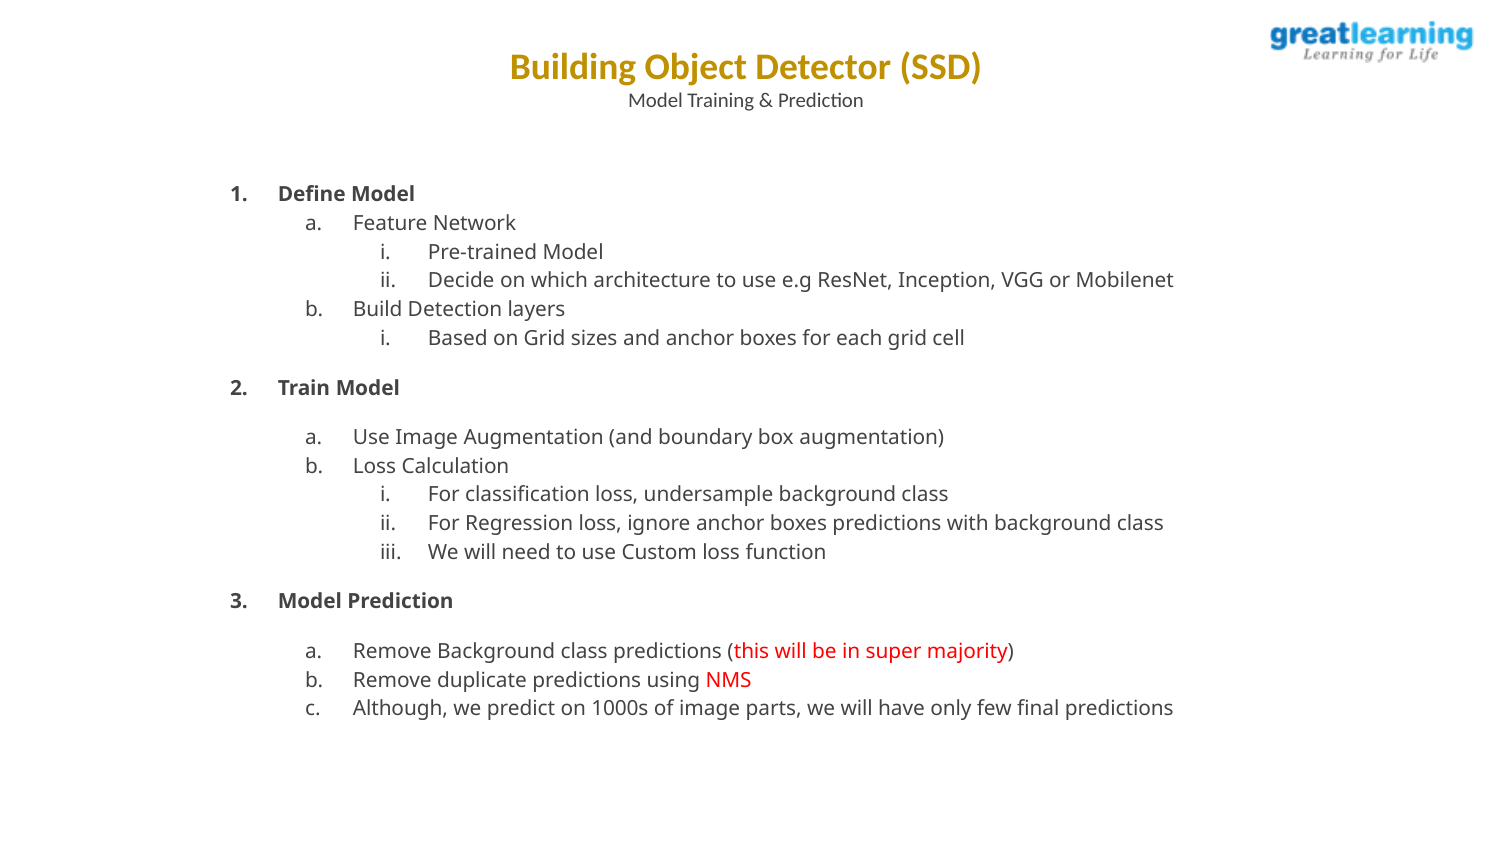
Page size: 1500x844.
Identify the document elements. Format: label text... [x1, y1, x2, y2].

text_box Building Object Detector (SSD) Model Training & Prediction [151, 36, 1342, 118]
picture [1270, 20, 1474, 63]
text_box Define Model Feature Network Pre-trained Model Decide on which architecture to use e.g ResNet, Inception, VGG or Mobilenet Build Detection layers Based on Grid sizes and anchor boxes for each grid cell Train Model Use Image Augmentation (and boundary box augmentation) Loss Calculation For classification loss, undersample background class For Regression loss, ignore anchor boxes predictions with background class We will need to use Custom loss function Model Prediction Remove Background class predictions (this will be in super majority) Remove duplicate predictions using NMS Although, we predict on 1000s of image parts, we will have only few final predictions [187, 153, 1322, 787]
